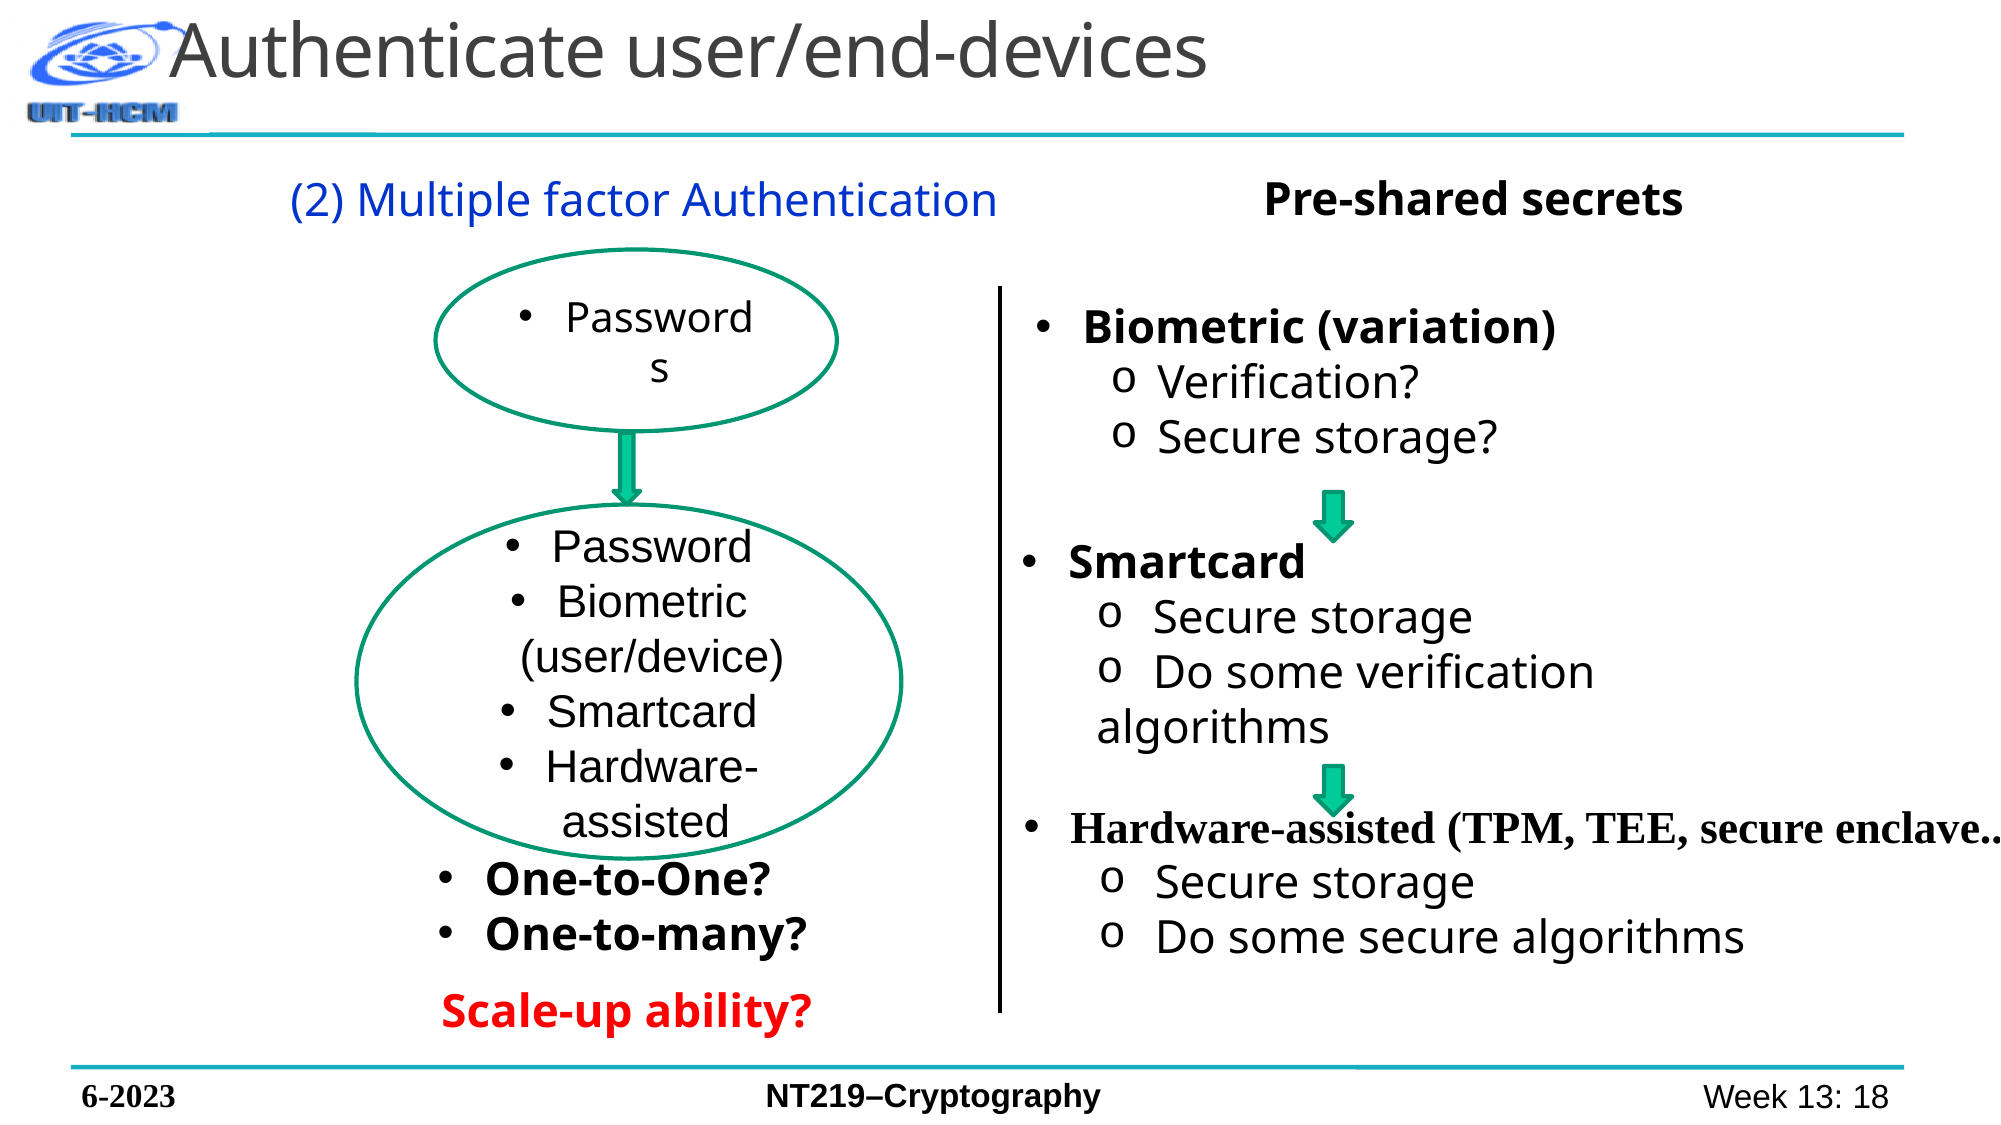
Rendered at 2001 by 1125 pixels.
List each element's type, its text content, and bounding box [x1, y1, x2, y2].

text_box Hardware-assisted (TPM, TEE, secure enclave...) Secure storage Do some secure algorithms [1008, 790, 2000, 971]
text_box Passwords [433, 247, 839, 434]
text_box [1312, 489, 1355, 544]
text_box [611, 430, 643, 507]
picture [7, 9, 209, 133]
text_box Scale-up ability? [426, 974, 827, 1044]
text_box [1312, 763, 1355, 818]
text_box Password Biometric (user/device) Smartcard Hardware-assisted [354, 502, 904, 842]
text_box Biometric (variation) Verification? Secure storage? [1020, 290, 1572, 471]
text_box Authenticate user/end-devices [154, 0, 1392, 101]
text_box Pre-shared secrets [1248, 161, 1700, 232]
text_box (2) Multiple factor Authentication [275, 163, 1014, 234]
text_box Smartcard Secure storage Do some verification algorithms [1006, 525, 1623, 761]
text_box One-to-One? One-to-many? [422, 842, 823, 967]
